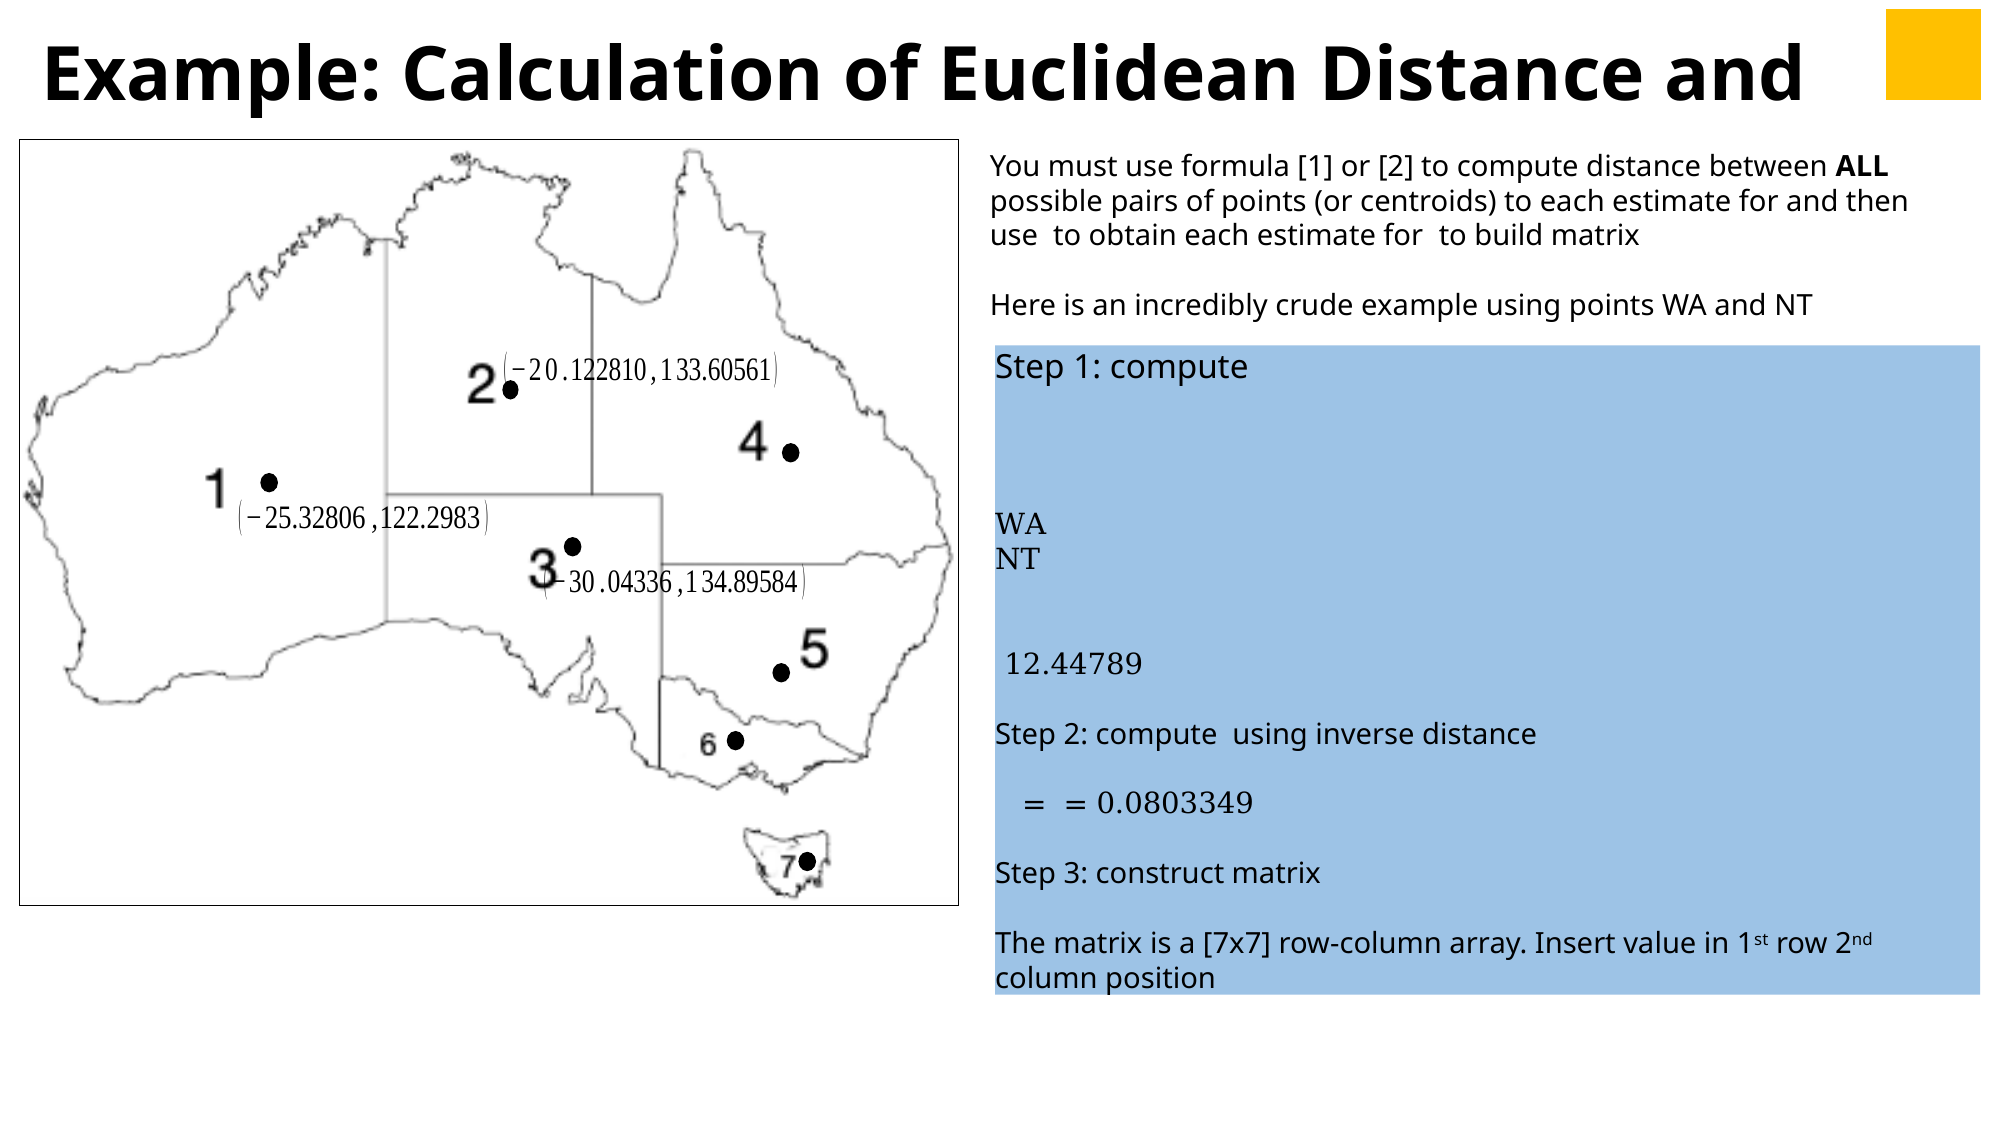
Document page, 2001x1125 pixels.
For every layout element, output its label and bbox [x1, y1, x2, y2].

text_box [1886, 9, 1981, 100]
picture [19, 139, 959, 906]
